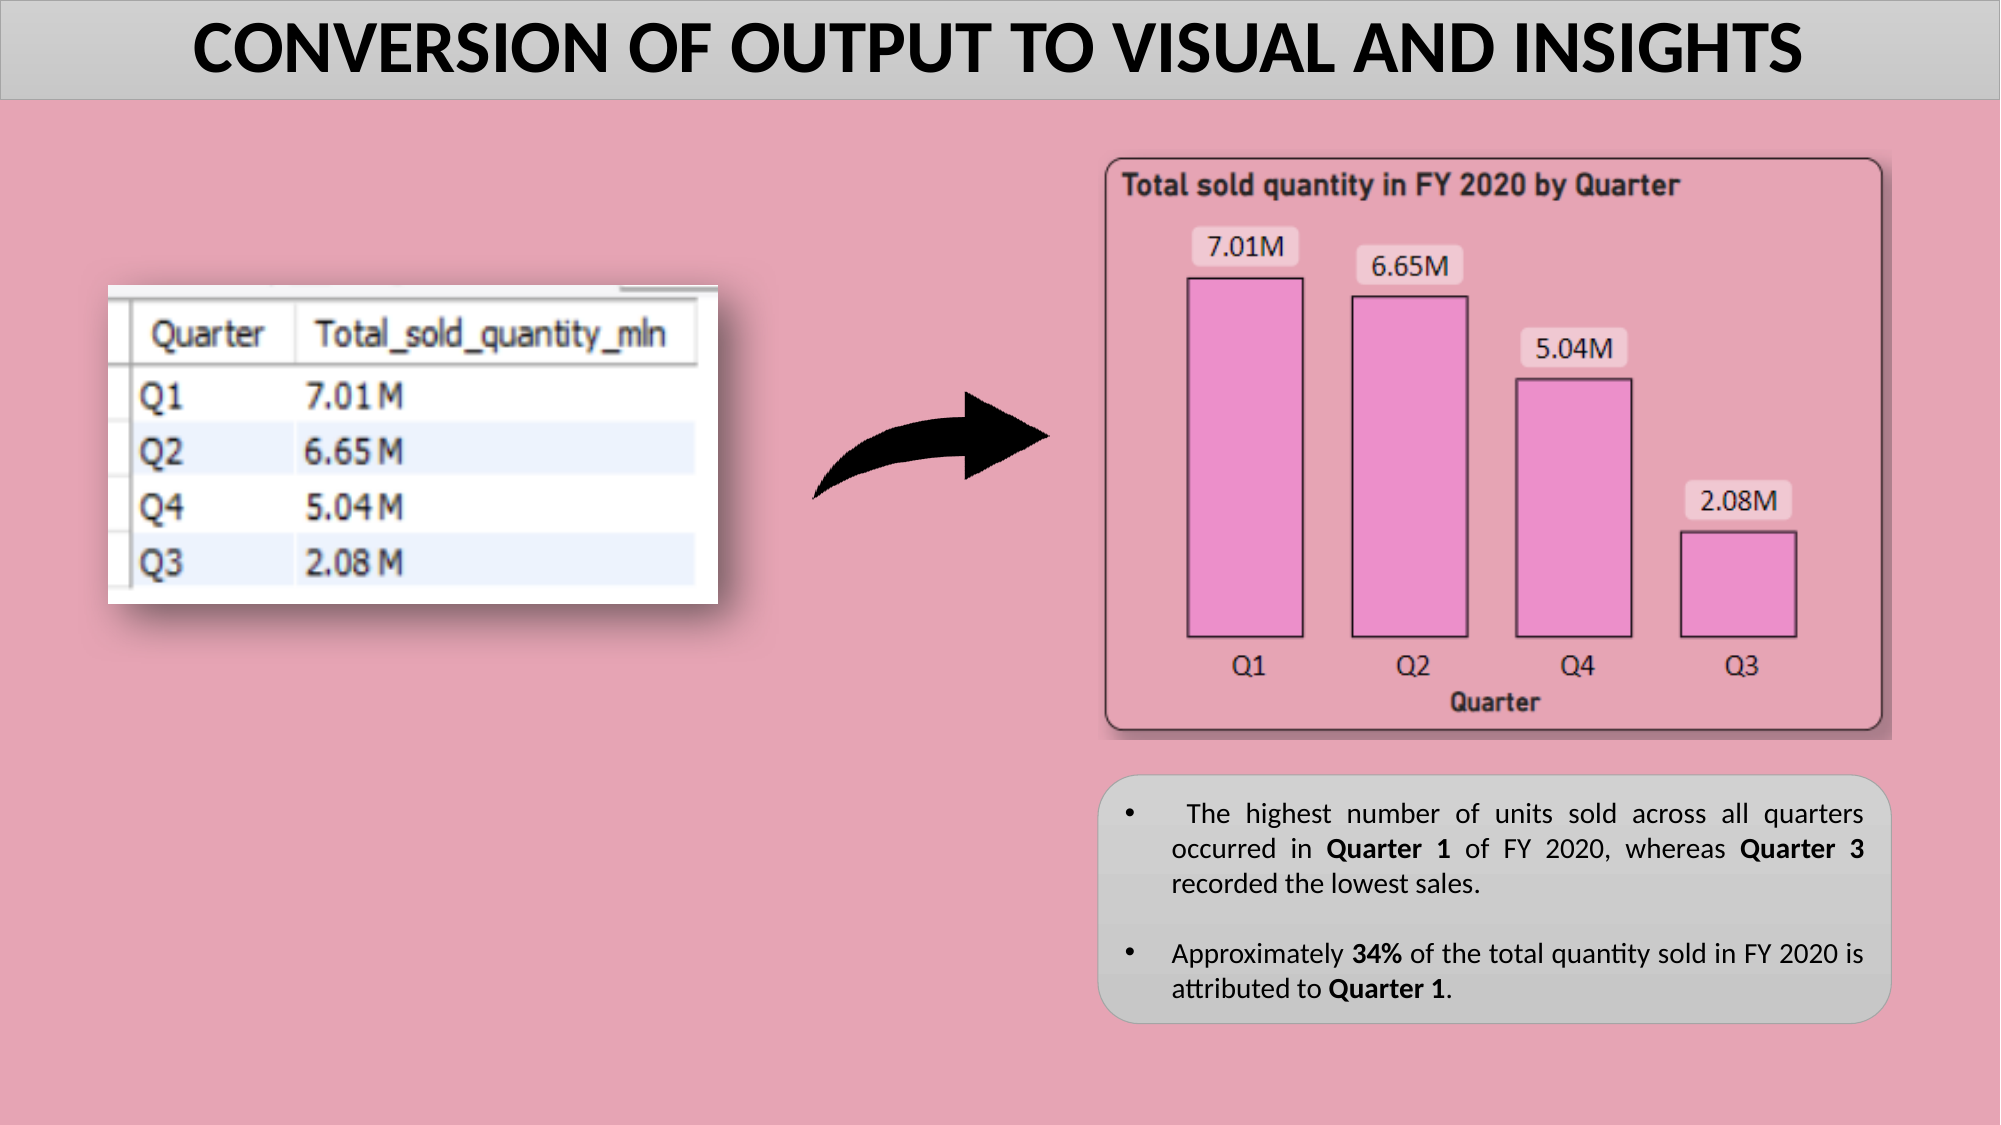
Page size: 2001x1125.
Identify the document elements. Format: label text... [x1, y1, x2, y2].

text_box The highest number of units sold across all quarters occurred in Quarter 1 of FY 2020, whereas Quarter 3 recorded the lowest sales. Approximately 34% of the total quantity sold in FY 2020 is attributed to Quarter 1. [1097, 774, 1892, 1025]
picture [1097, 149, 1892, 740]
picture [108, 285, 718, 604]
picture [789, 356, 1074, 533]
title CONVERSION OF OUTPUT TO VISUAL AND INSIGHTS [0, 0, 2000, 100]
